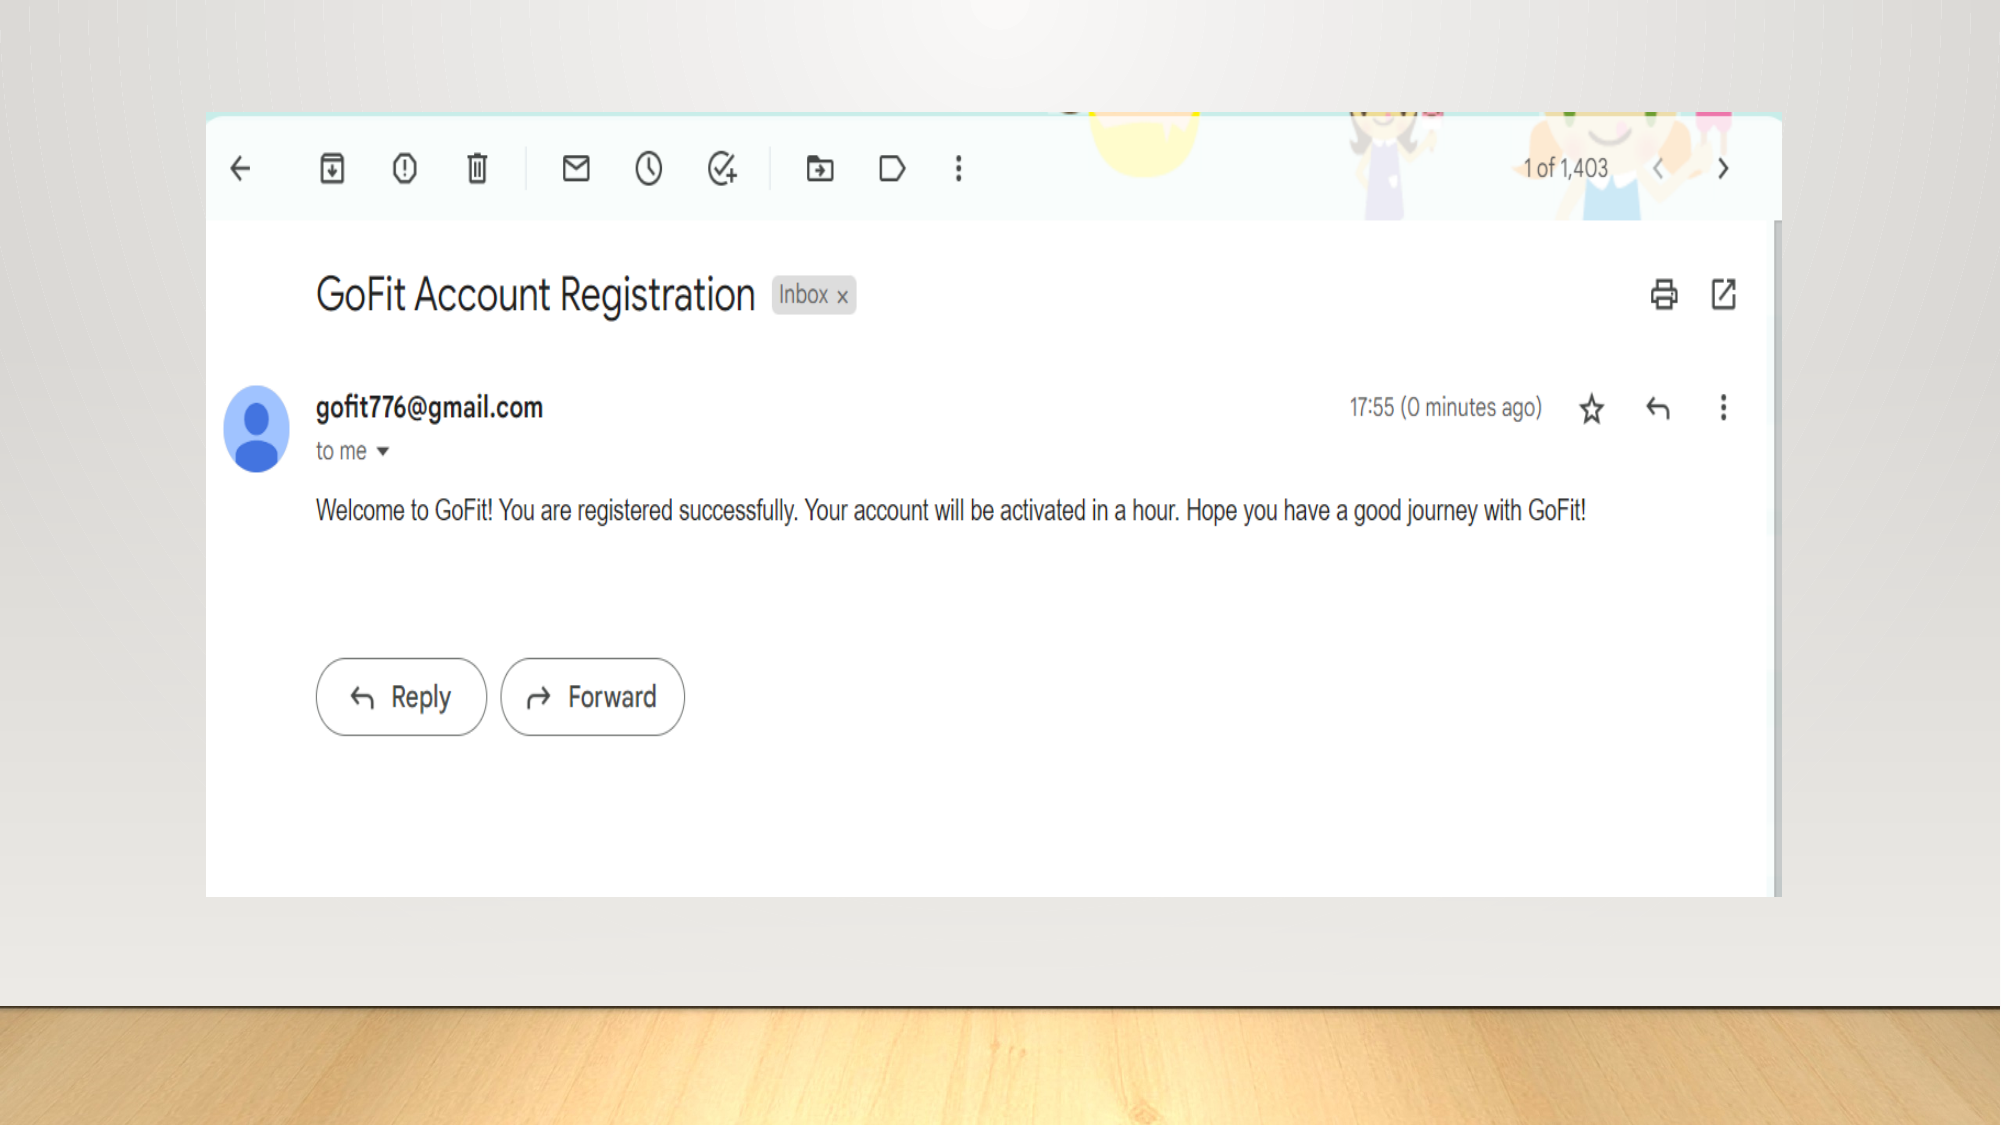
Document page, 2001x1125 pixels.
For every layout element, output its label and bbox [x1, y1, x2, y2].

list [206, 111, 1782, 897]
picture [0, 1006, 2000, 1125]
